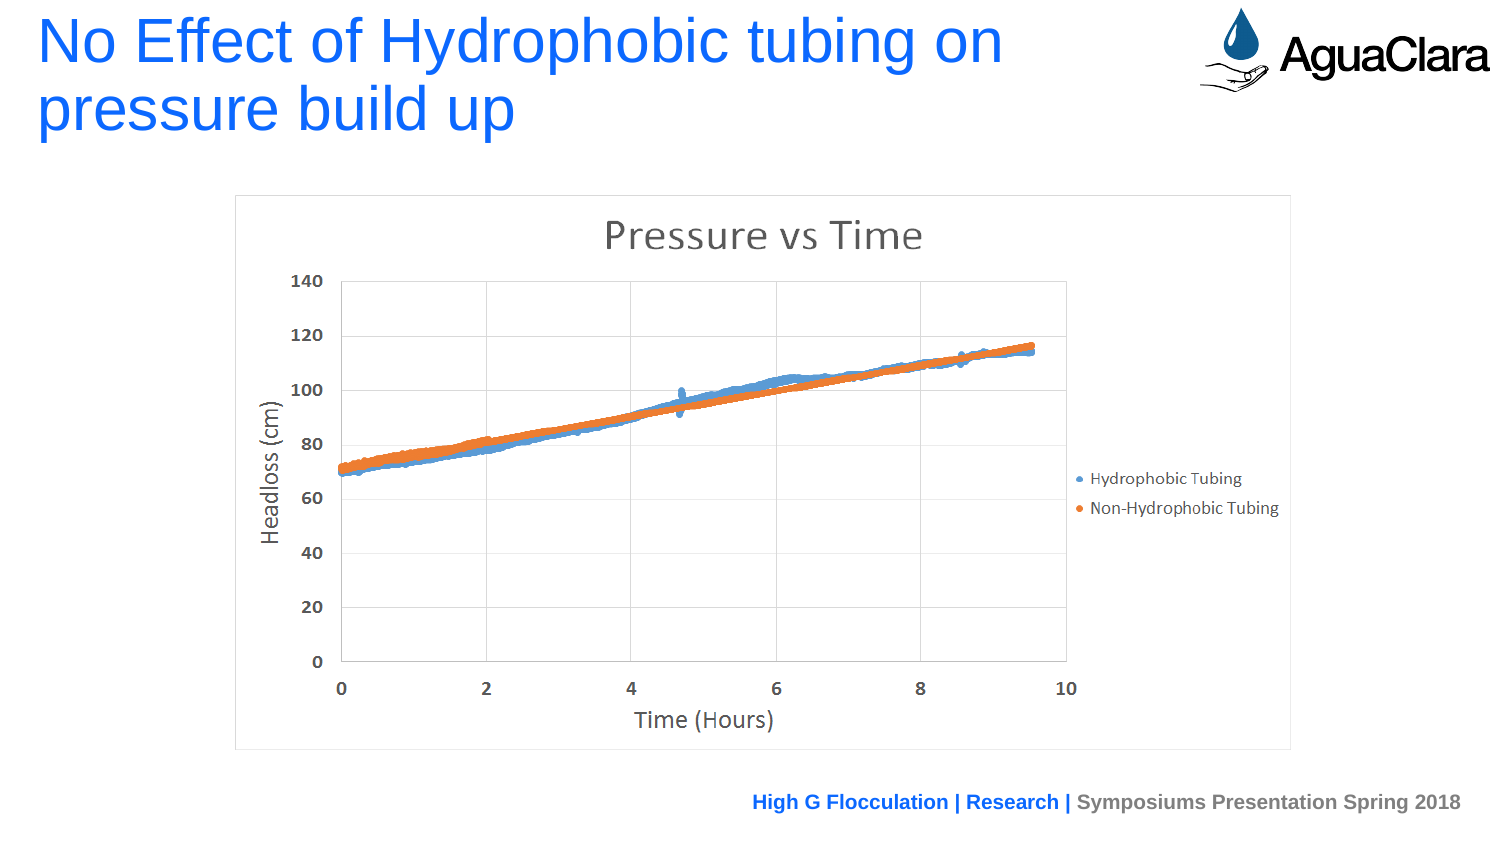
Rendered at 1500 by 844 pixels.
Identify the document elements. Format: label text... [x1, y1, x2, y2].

picture [235, 195, 1291, 750]
picture [1200, 7, 1491, 126]
text_box High G Flocculation | Research | Symposiums Presentation Spring 2018 [640, 781, 1476, 822]
text_box No Effect of Hydrophobic tubing on pressure build up [17, 61, 1233, 164]
